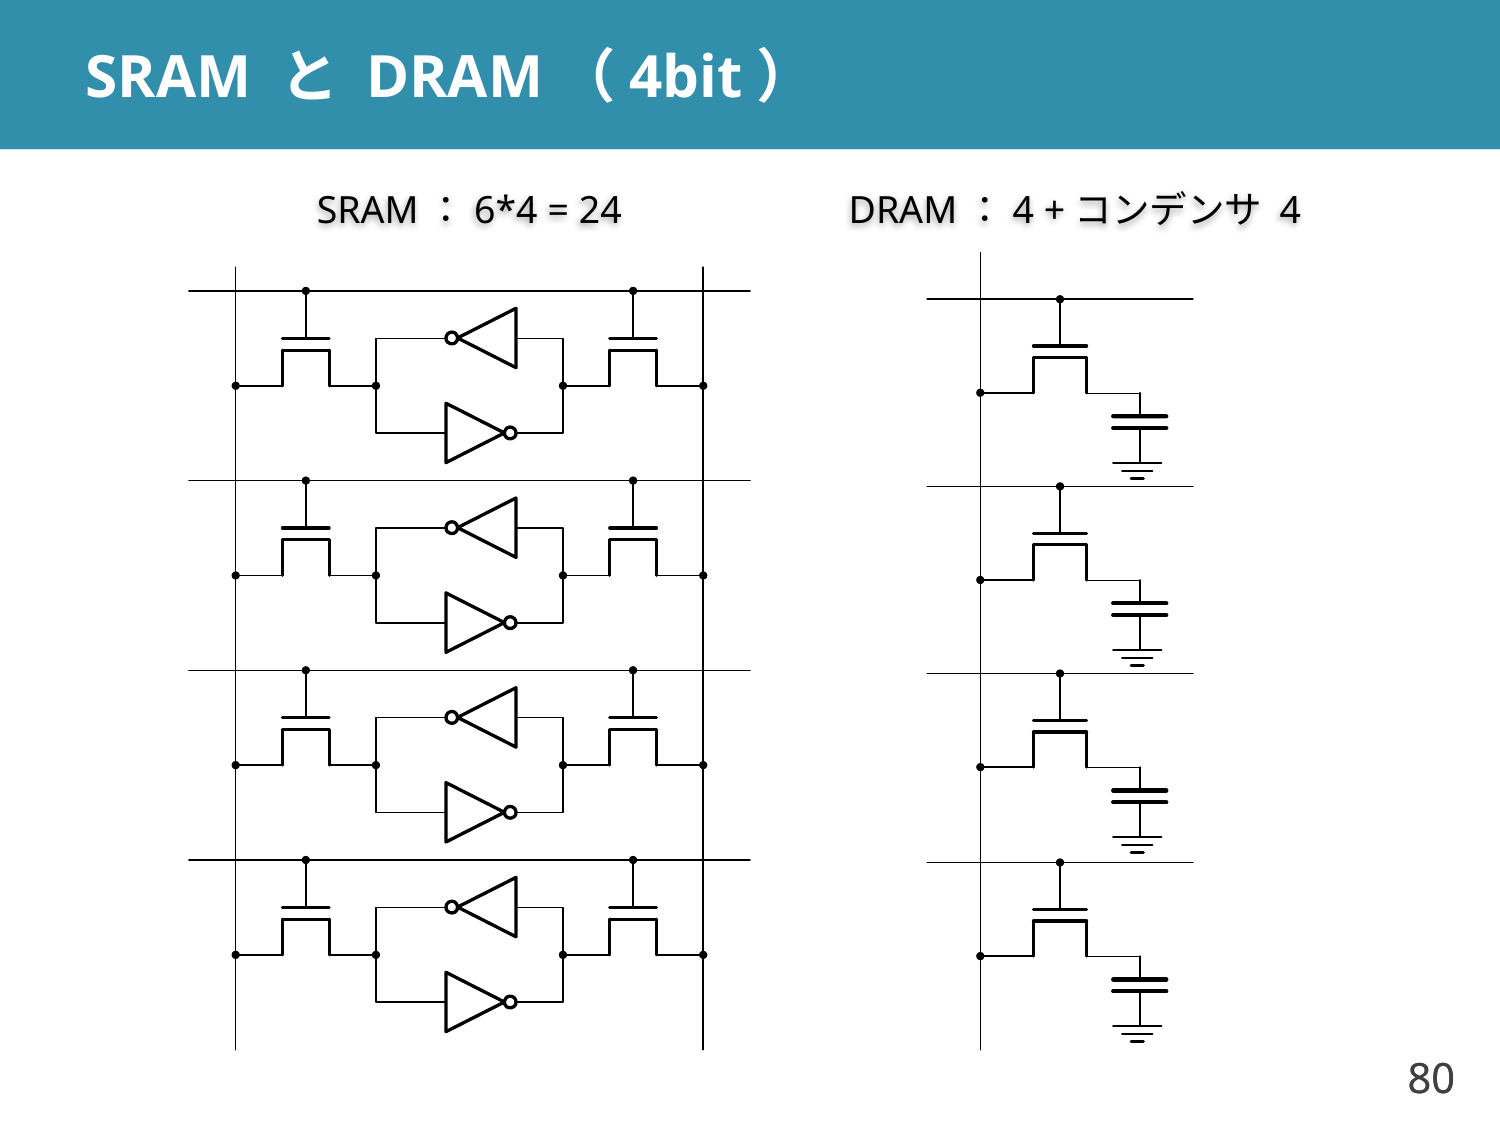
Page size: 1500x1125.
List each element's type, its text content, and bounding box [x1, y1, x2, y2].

title SRAM と DRAM（4bit） [70, 0, 1500, 150]
text_box SRAM：6*4 = 24 [262, 178, 677, 238]
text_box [926, 252, 1194, 1050]
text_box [188, 266, 751, 1050]
text_box DRAM：4 +コンデンサ 4 [823, 178, 1326, 238]
